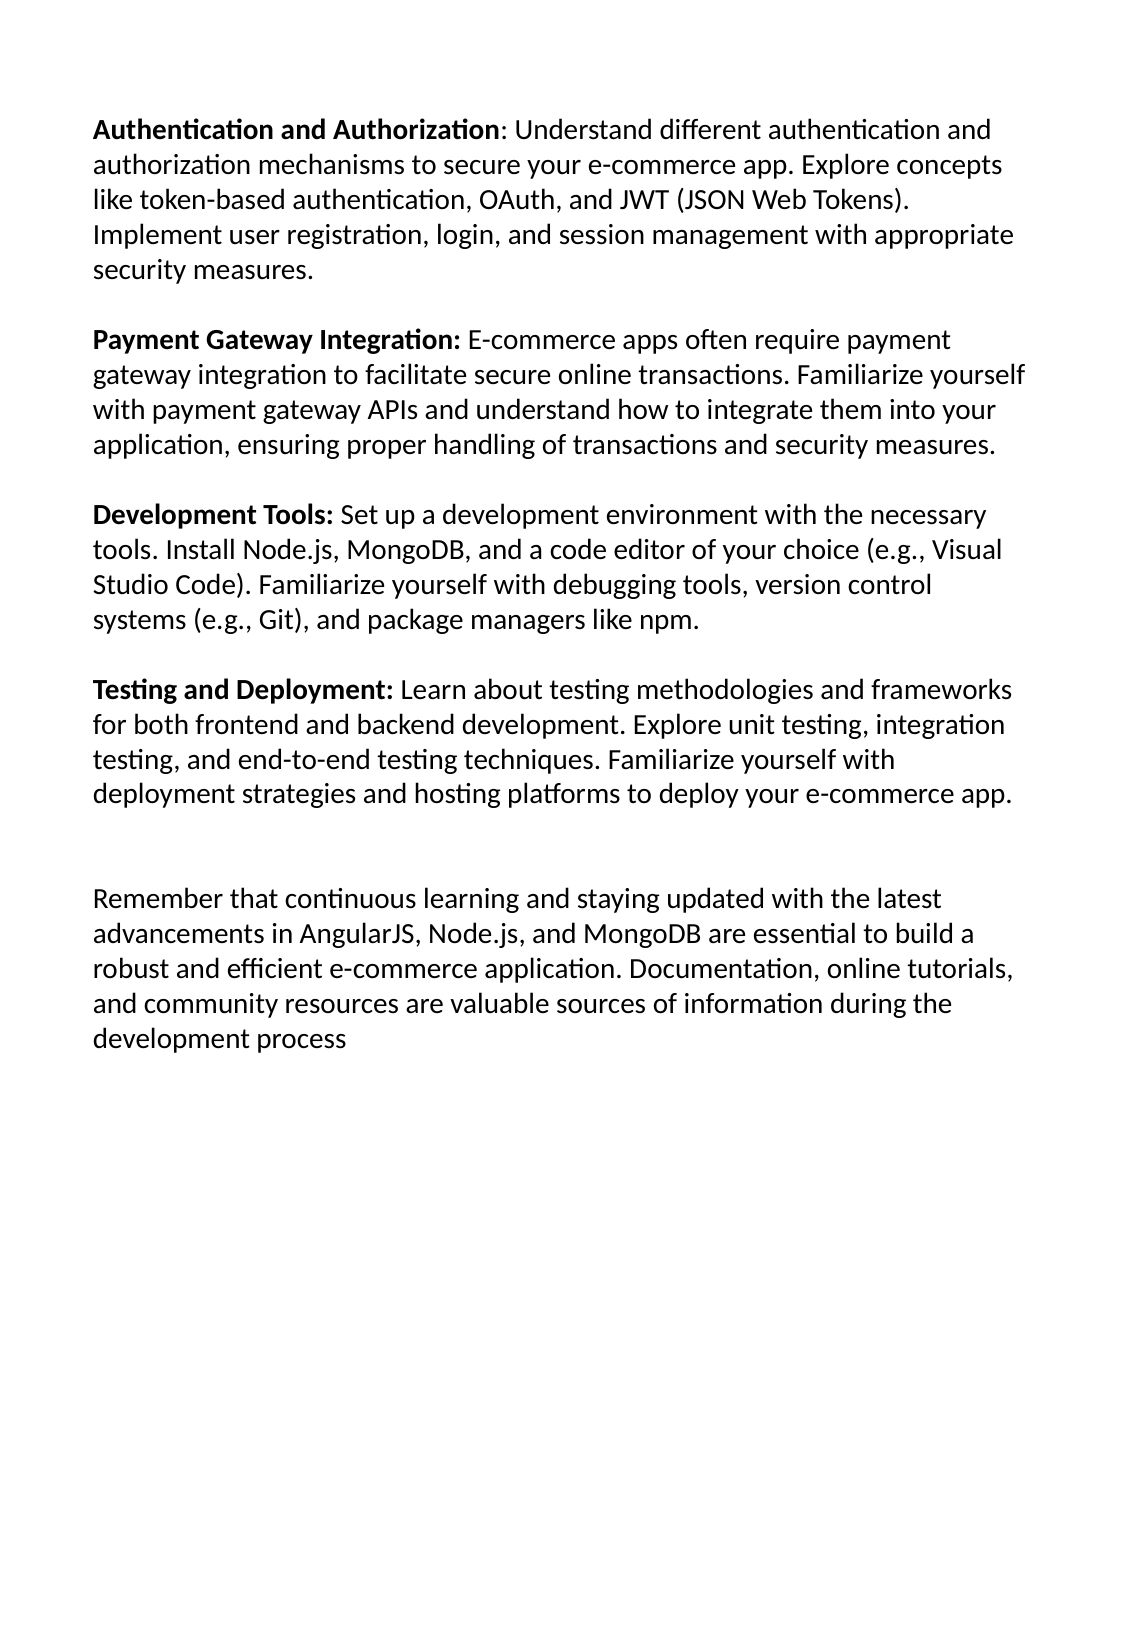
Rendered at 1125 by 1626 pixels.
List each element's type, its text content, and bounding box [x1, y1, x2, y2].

text_box Authentication and Authorization: Understand different authentication and authorization mechanisms to secure your e-commerce app. Explore concepts like token-based authentication, OAuth, and JWT (JSON Web Tokens). Implement user registration, login, and session management with appropriate security measures. Payment Gateway Integration: E-commerce apps often require payment gateway integration to facilitate secure online transactions. Familiarize yourself with payment gateway APIs and understand how to integrate them into your application, ensuring proper handling of transactions and security measures. Development Tools: Set up a development environment with the necessary tools. Install Node.js, MongoDB, and a code editor of your choice (e.g., Visual Studio Code). Familiarize yourself with debugging tools, version control systems (e.g., Git), and package managers like npm. Testing and Deployment: Learn about testing methodologies and frameworks for both frontend and backend development. Explore unit testing, integration testing, and end-to-end testing techniques. Familiarize yourself with deployment strategies and hosting platforms to deploy your e-commerce app. Remember that continuous learning and staying updated with the latest advancements in AngularJS, Node.js, and MongoDB are essential to build a robust and efficient e-commerce application. Documentation, online tutorials, and community resources are valuable sources of information during the development process [78, 68, 1047, 1097]
